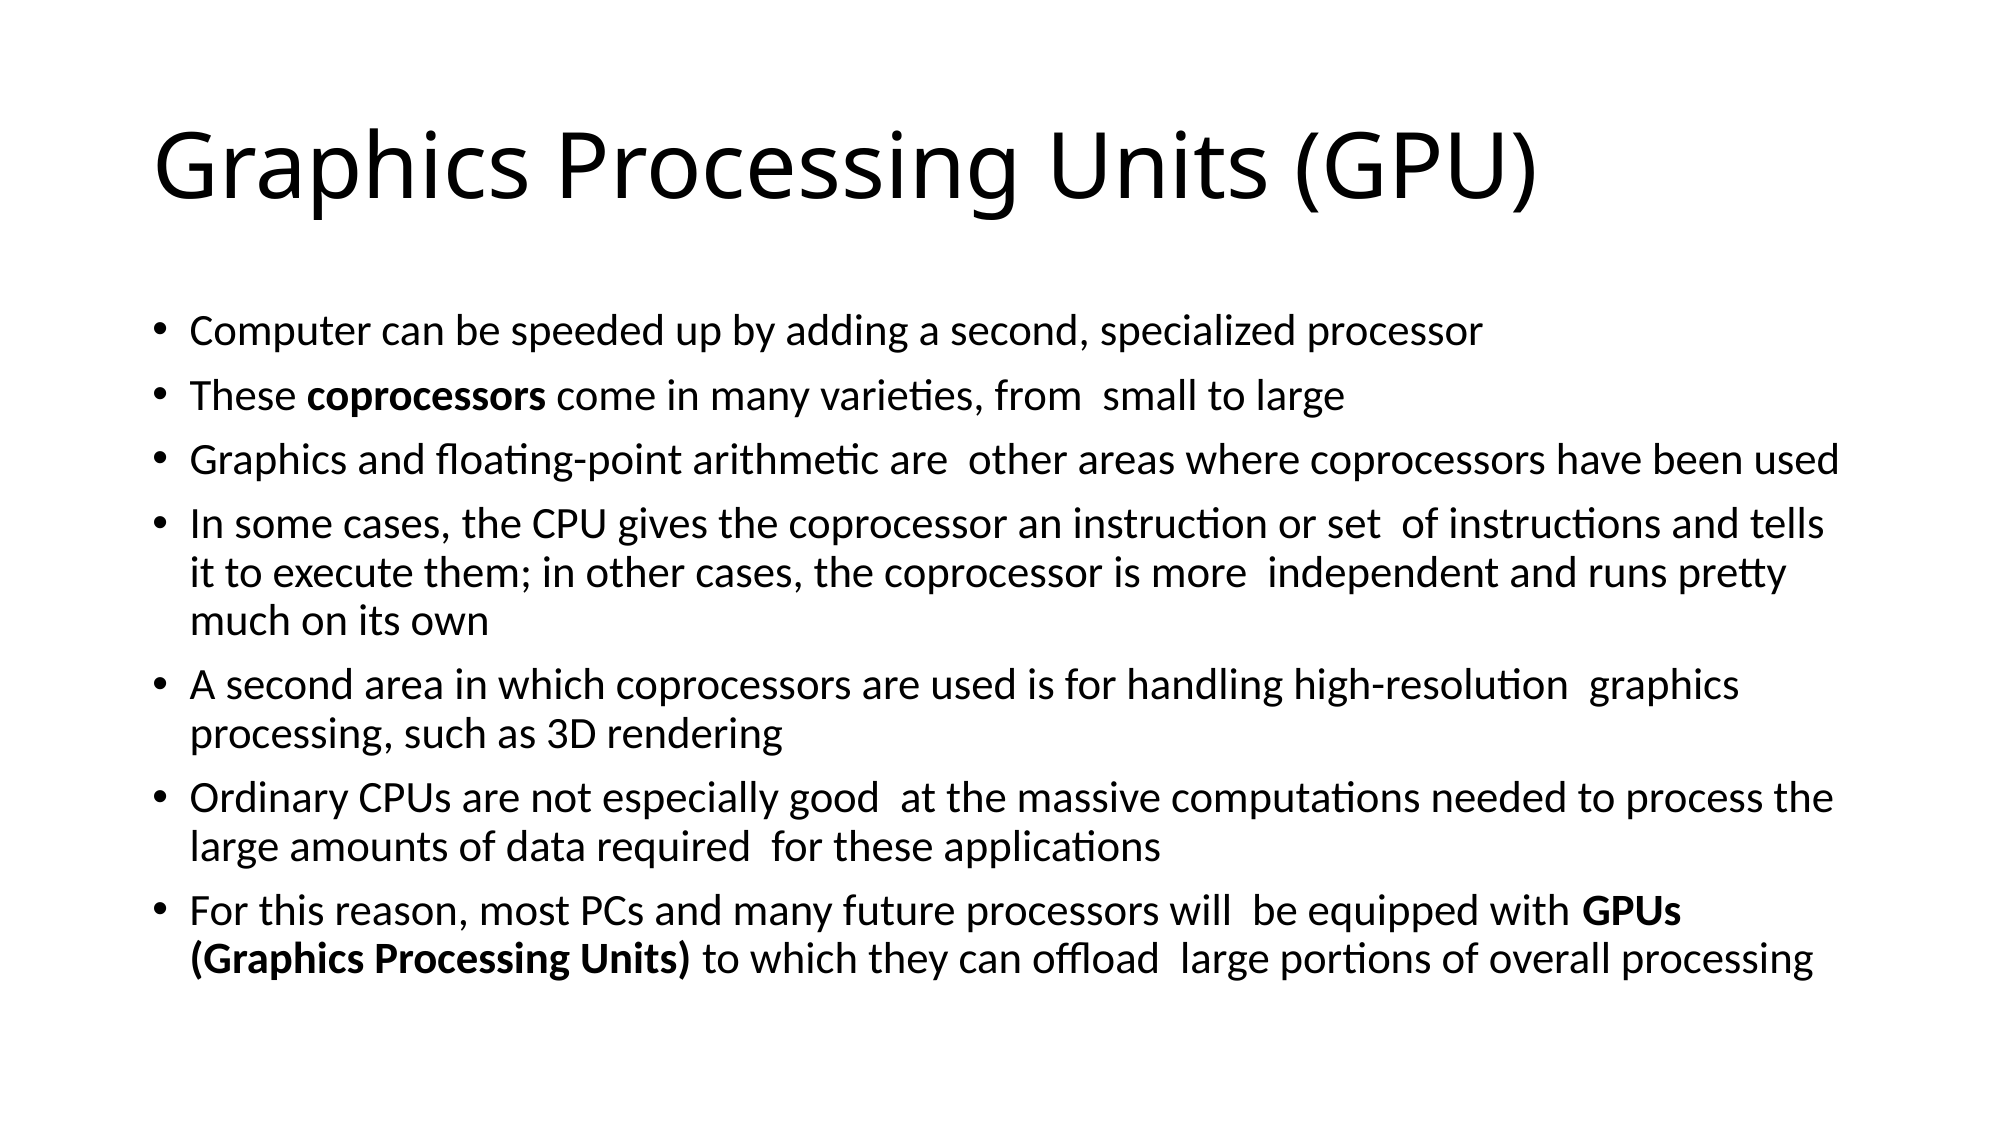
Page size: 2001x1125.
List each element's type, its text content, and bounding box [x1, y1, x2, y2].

list Computer can be speeded up by adding a second, specialized processor These coprocessors come in many varieties, from small to large Graphics and floating-point arithmetic are other areas where coprocessors have been used In some cases, the CPU gives the coprocessor an instruction or set of instructions and tells it to execute them; in other cases, the coprocessor is more independent and runs pretty much on its own A second area in which coprocessors are used is for handling high-resolution graphics processing, such as 3D rendering Ordinary CPUs are not especially good at the massive computations needed to process the large amounts of data required for these applications For this reason, most PCs and many future processors will be equipped with GPUs (Graphics Processing Units) to which they can offload large portions of overall processing [137, 299, 1863, 1014]
title Graphics Processing Units (GPU) [137, 59, 1863, 278]
